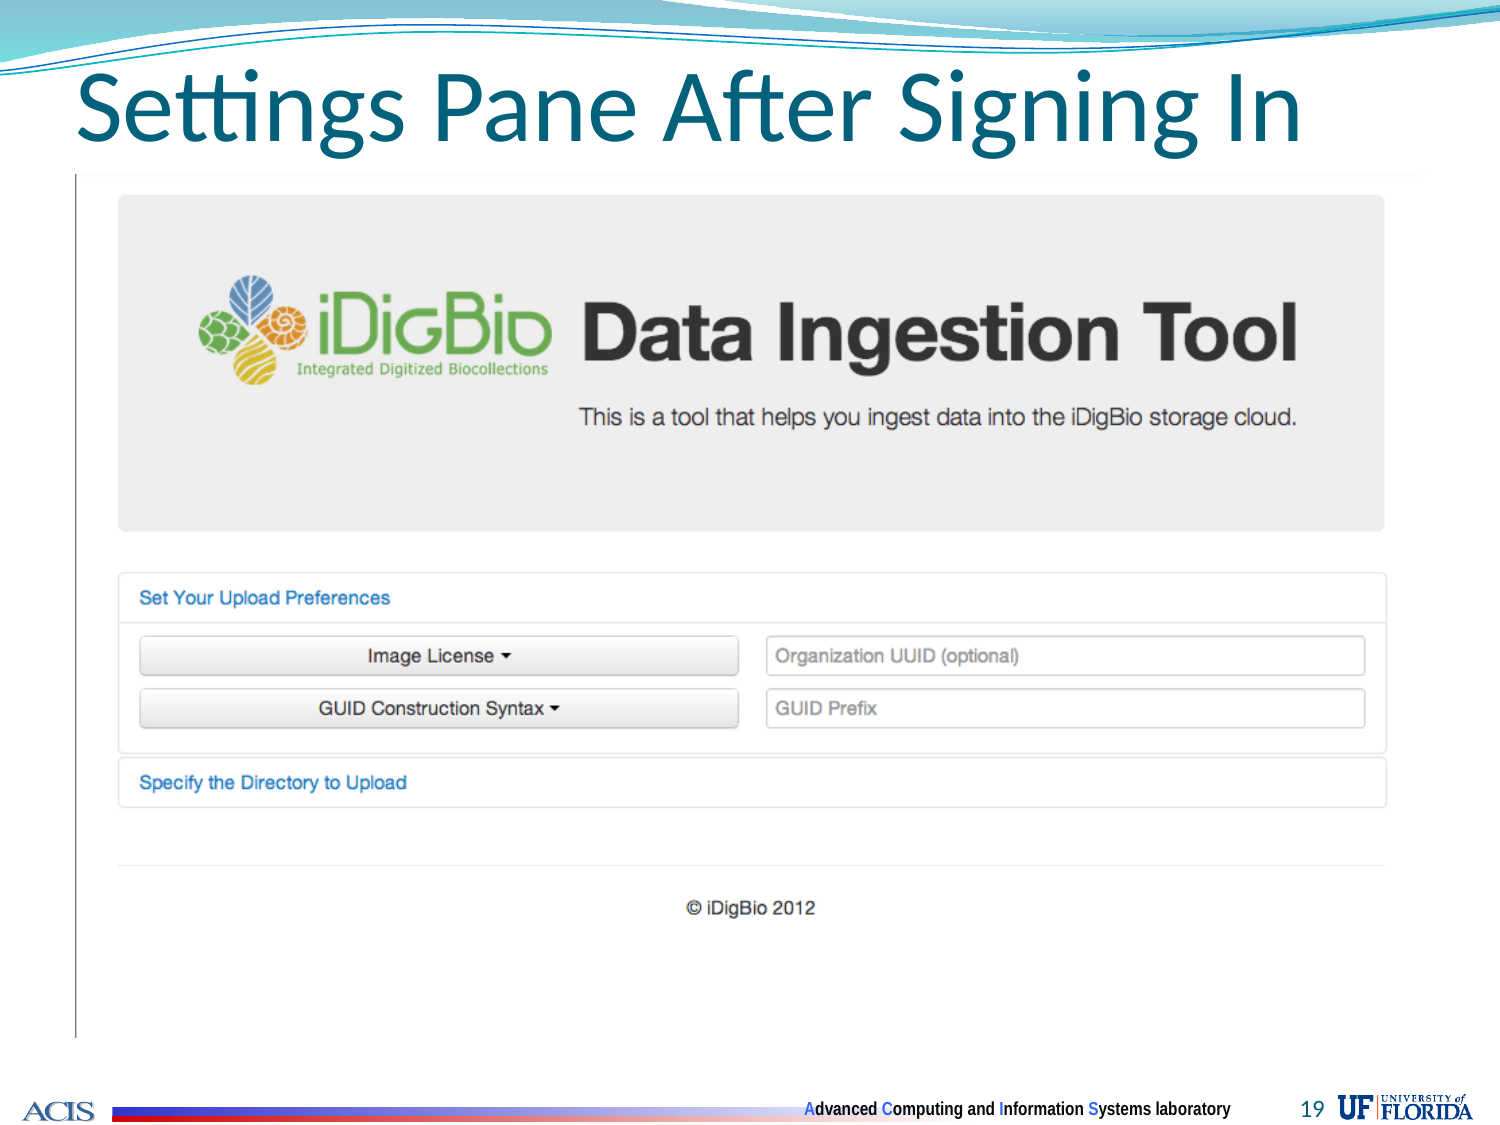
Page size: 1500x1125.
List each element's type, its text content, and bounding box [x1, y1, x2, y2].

picture [20, 1101, 95, 1122]
slide_number 19 [1250, 1062, 1325, 1123]
title Settings Pane After Signing In [75, 12, 1425, 163]
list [74, 174, 1426, 1038]
picture [1338, 1094, 1473, 1121]
